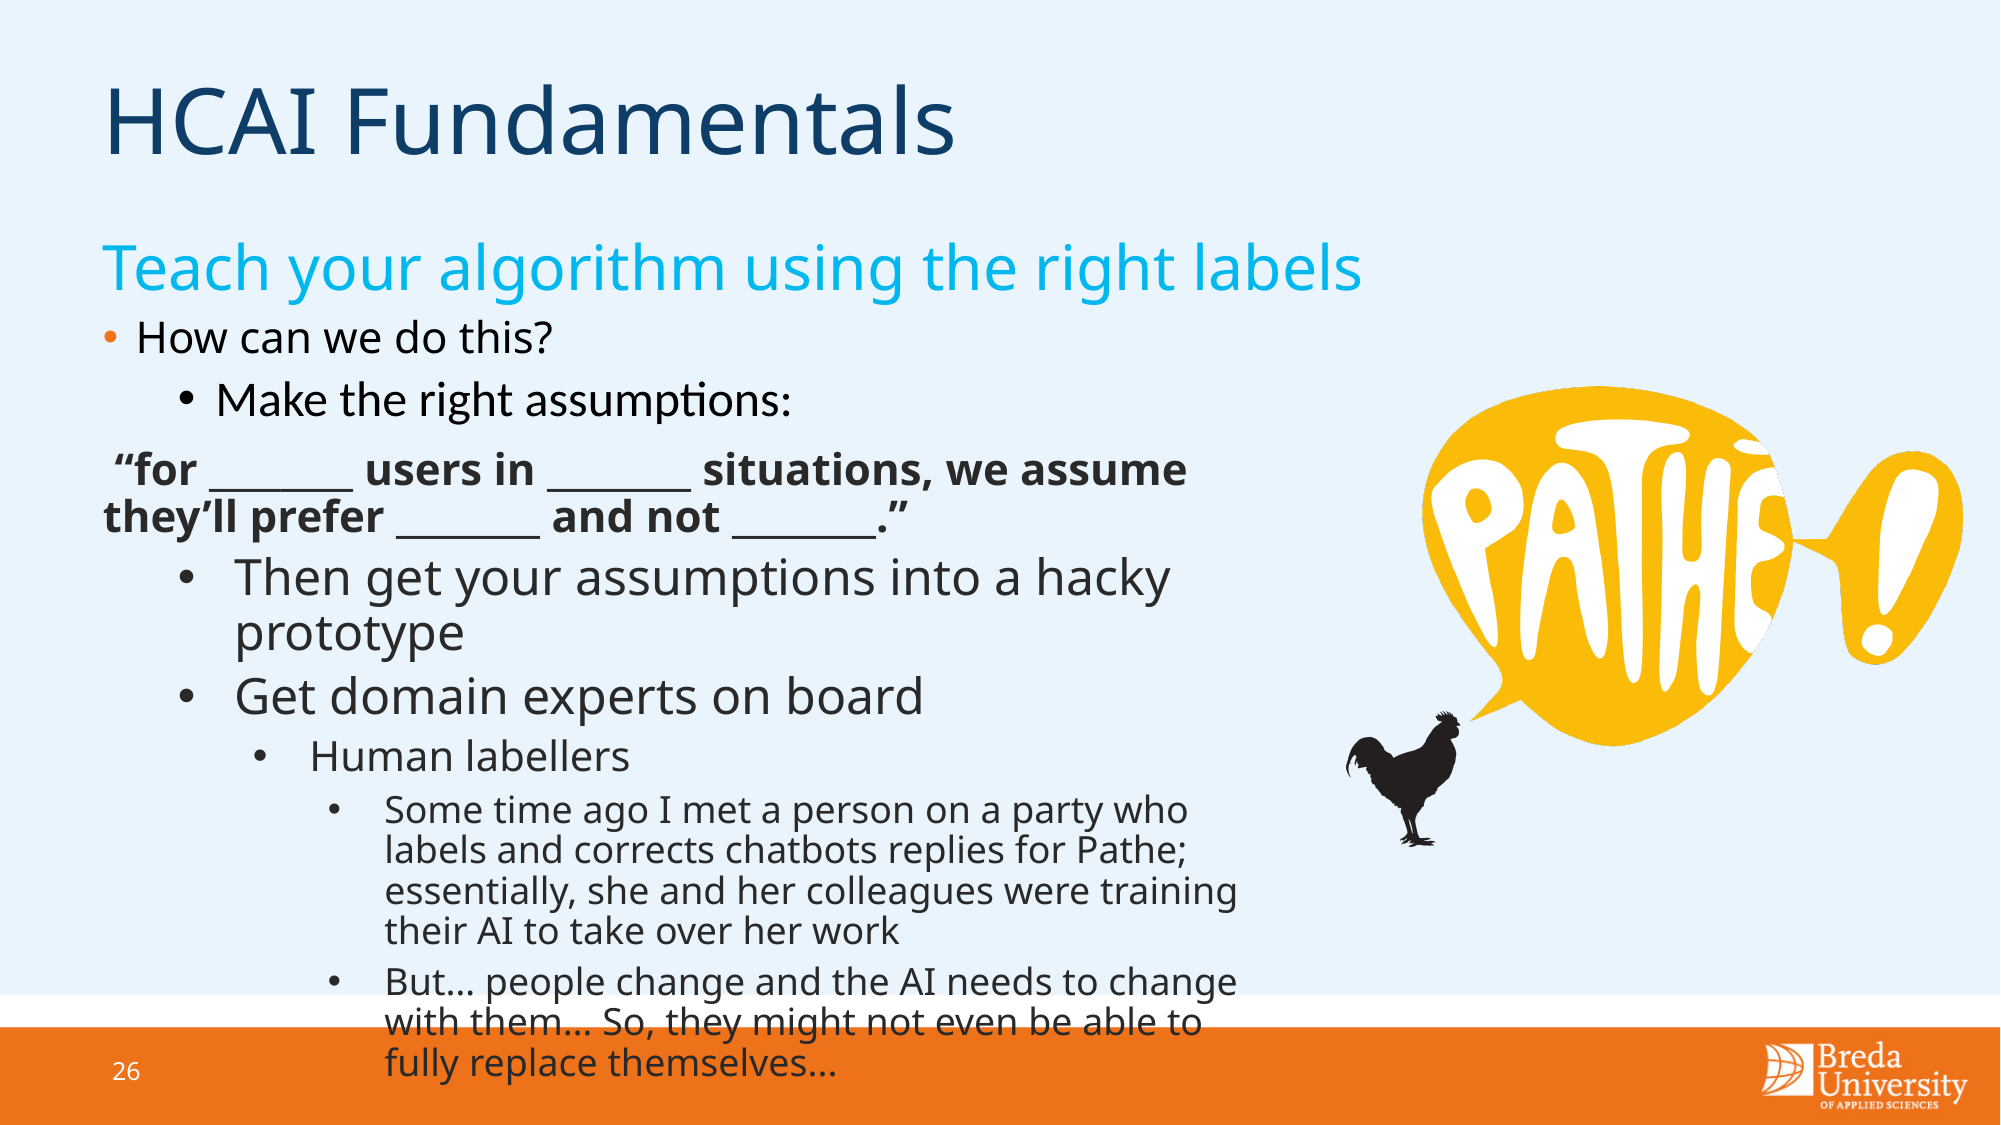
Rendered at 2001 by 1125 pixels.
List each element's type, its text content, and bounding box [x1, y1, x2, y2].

picture [0, 0, 2001, 1125]
title HCAI Fundamentals [88, 67, 1917, 210]
list How can we do this? Make the right assumptions: “for ________ users in ________ situations, we assume they’ll prefer ________ and not ________.” Then get your assumptions into a hacky prototype Get domain experts on board Human labellers Some time ago I met a person on a party who labels and corrects chatbots replies for Pathe; essentially, she and her colleagues were training their AI to take over her work But… people change and the AI needs to change with them… So, they might not even be able to fully replace themselves... [88, 308, 1294, 1076]
slide_number 26 [97, 1076, 198, 1103]
list Teach your algorithm using the right labels [88, 229, 1917, 307]
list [1346, 386, 1963, 847]
